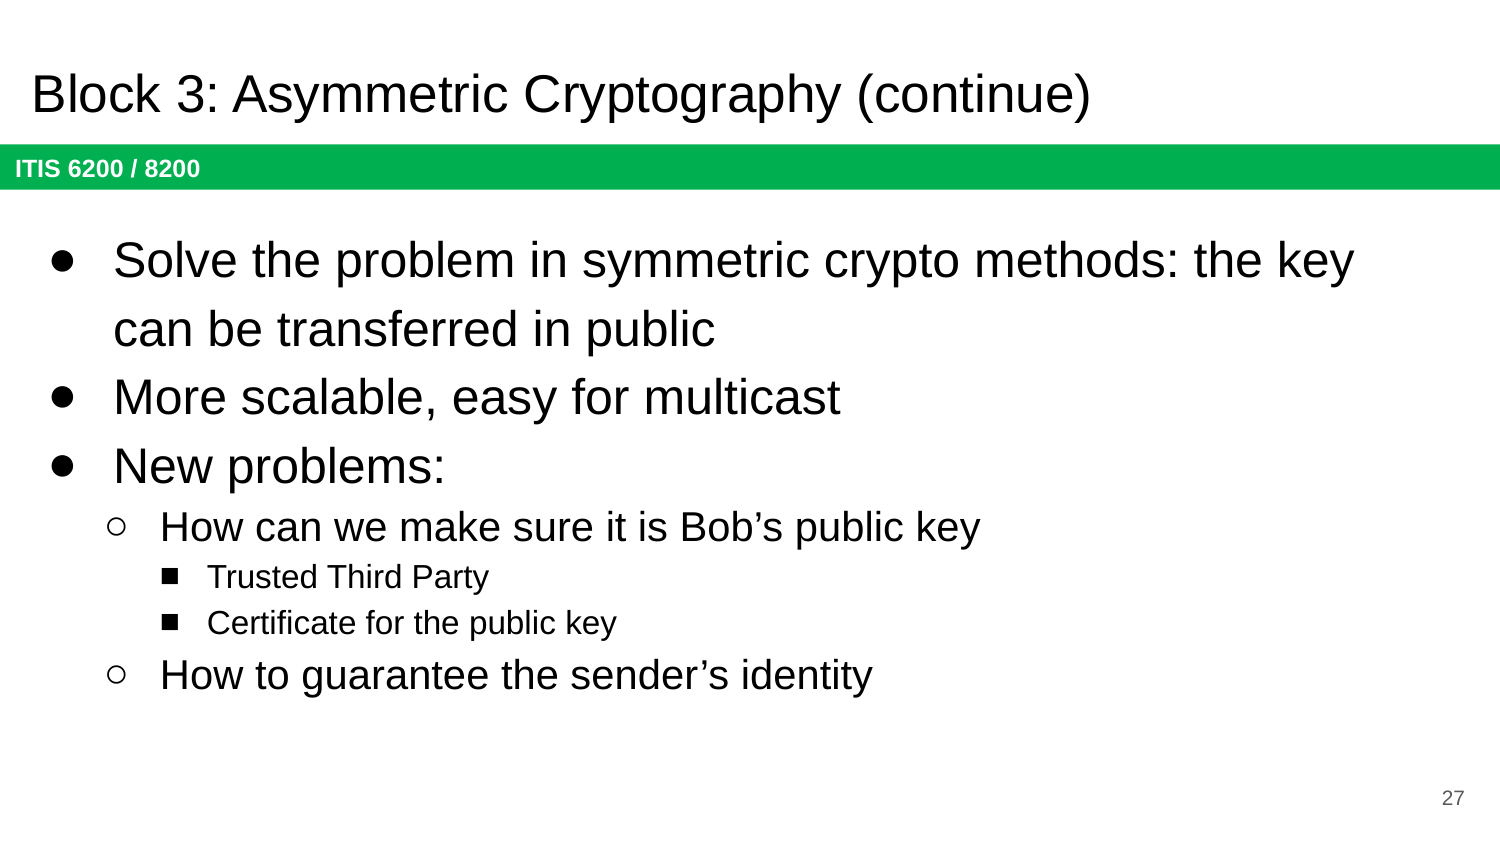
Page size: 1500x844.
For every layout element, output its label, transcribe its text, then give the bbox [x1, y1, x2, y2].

list Solve the problem in symmetric crypto methods: the key can be transferred in public More scalable, easy for multicast New problems: How can we make sure it is Bob’s public key Trusted Third Party Certificate for the public key How to guarantee the sender’s identity [32, 204, 1431, 844]
title Block 3: Asymmetric Cryptography (continue) [16, 44, 1415, 139]
slide_number 27 [1389, 764, 1480, 830]
